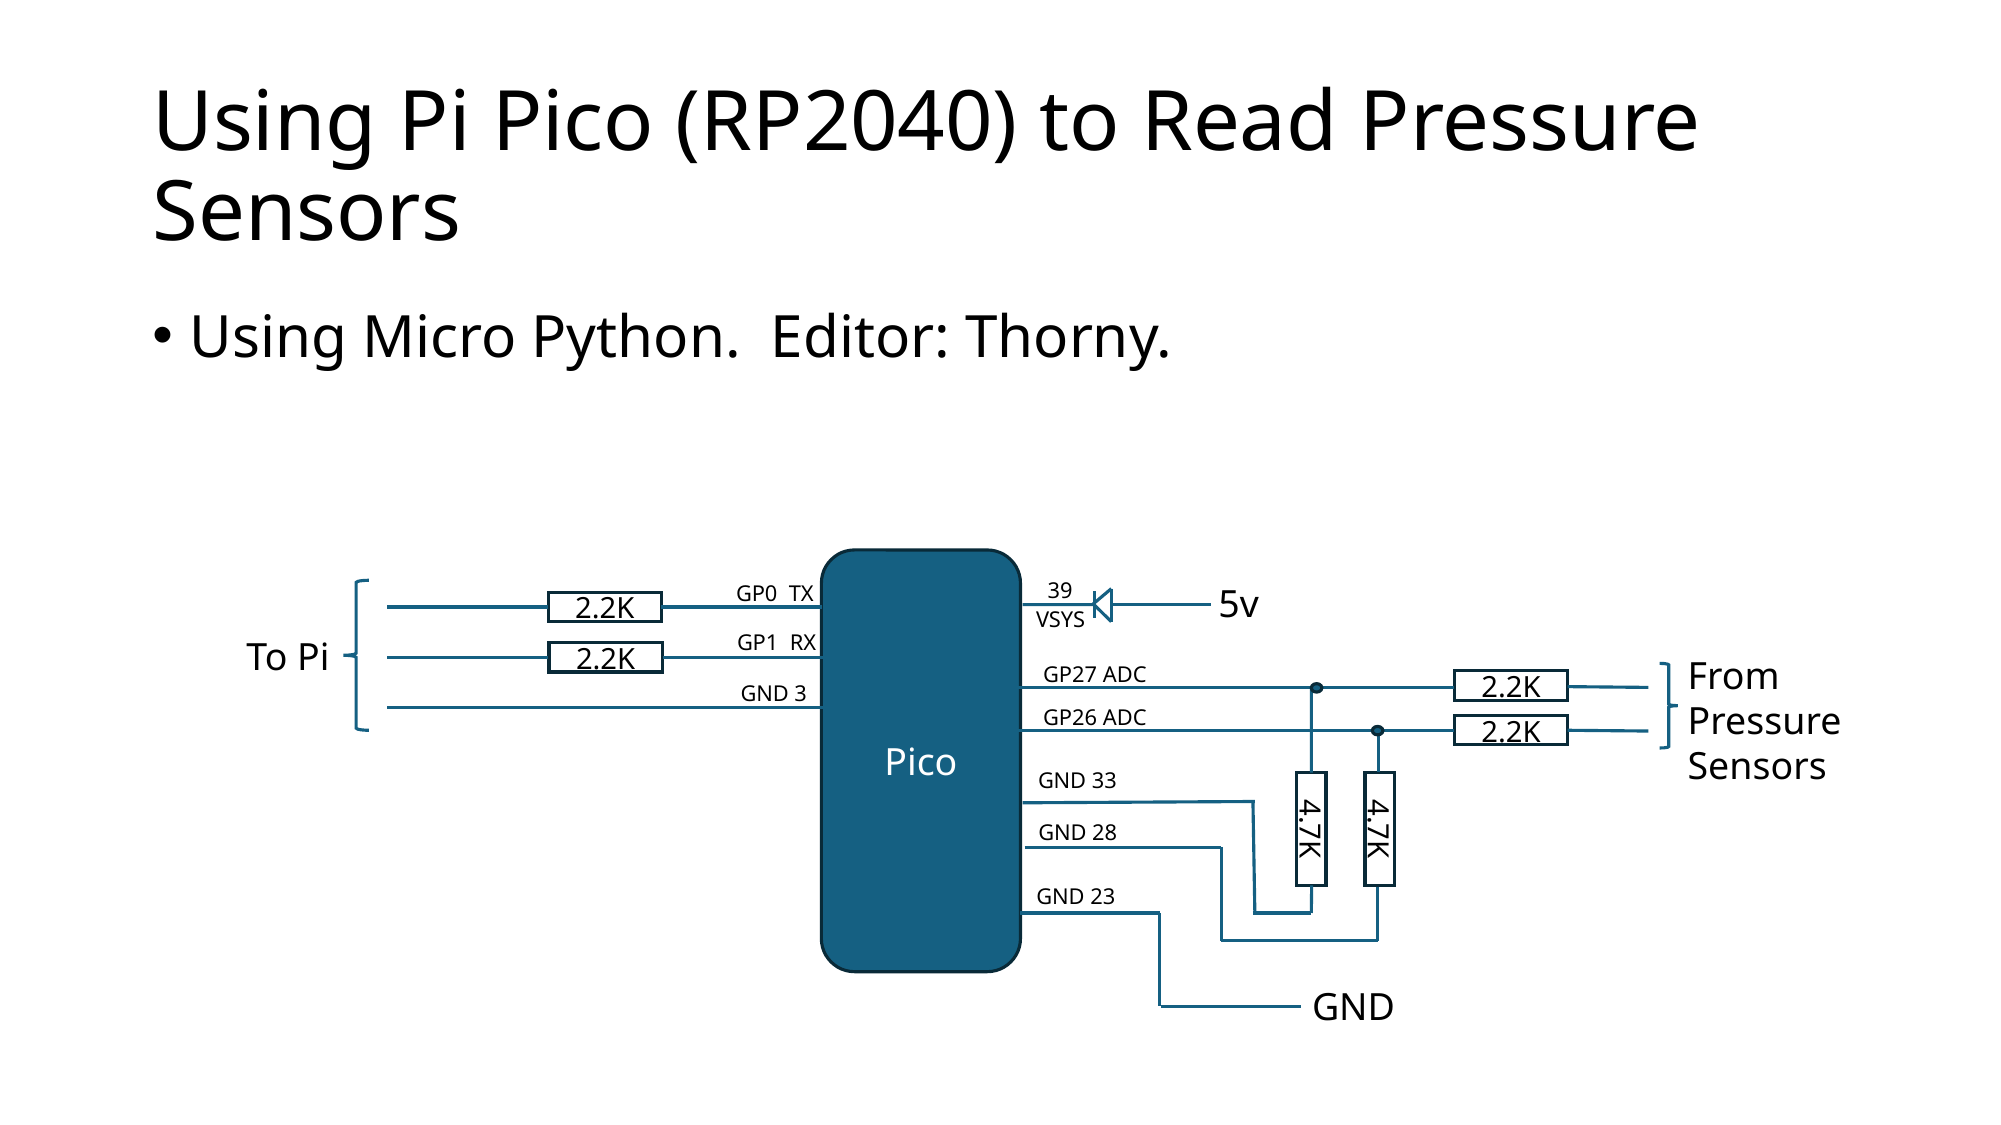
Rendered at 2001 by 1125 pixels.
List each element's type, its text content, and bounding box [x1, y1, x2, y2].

text_box GP26 ADC [1022, 696, 1162, 730]
text_box [1309, 682, 1324, 687]
text_box GP1 RX [716, 621, 832, 663]
text_box GP26 ADC [1022, 732, 1162, 738]
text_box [1091, 588, 1112, 606]
text_box VSYS [1021, 598, 1101, 640]
text_box 2.2K [547, 641, 664, 674]
text_box 4.7K [1295, 771, 1328, 887]
text_box GND 23 [1015, 875, 1131, 917]
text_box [1252, 802, 1256, 912]
text_box GND 33 [1017, 759, 1132, 801]
text_box 4.7K [1363, 771, 1396, 887]
list Using Micro Python. Editor: Thorny. [137, 299, 1863, 1014]
title Using Pi Pico (RP2040) to Read Pressure Sensors [137, 59, 1863, 278]
text_box From Pressure Sensors [1672, 644, 1857, 794]
text_box [1370, 724, 1385, 730]
text_box GND 3 [725, 709, 822, 714]
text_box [1022, 800, 1256, 804]
text_box Pico [819, 548, 1023, 974]
text_box 5v [1203, 572, 1274, 632]
text_box 2.2K [547, 591, 663, 623]
text_box GND 3 [725, 672, 822, 707]
text_box GND [1297, 975, 1411, 1036]
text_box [1093, 606, 1112, 623]
text_box 2.2K [1453, 714, 1569, 746]
text_box [1312, 689, 1324, 694]
text_box GND 28 [1017, 811, 1133, 852]
text_box 2.2K [1453, 669, 1569, 702]
text_box To Pi [231, 626, 345, 686]
text_box GP0 TX [715, 571, 829, 613]
text_box GP27 ADC [1022, 689, 1162, 695]
text_box GP27 ADC [1022, 653, 1162, 687]
text_box [345, 578, 369, 732]
text_box [1659, 661, 1672, 750]
